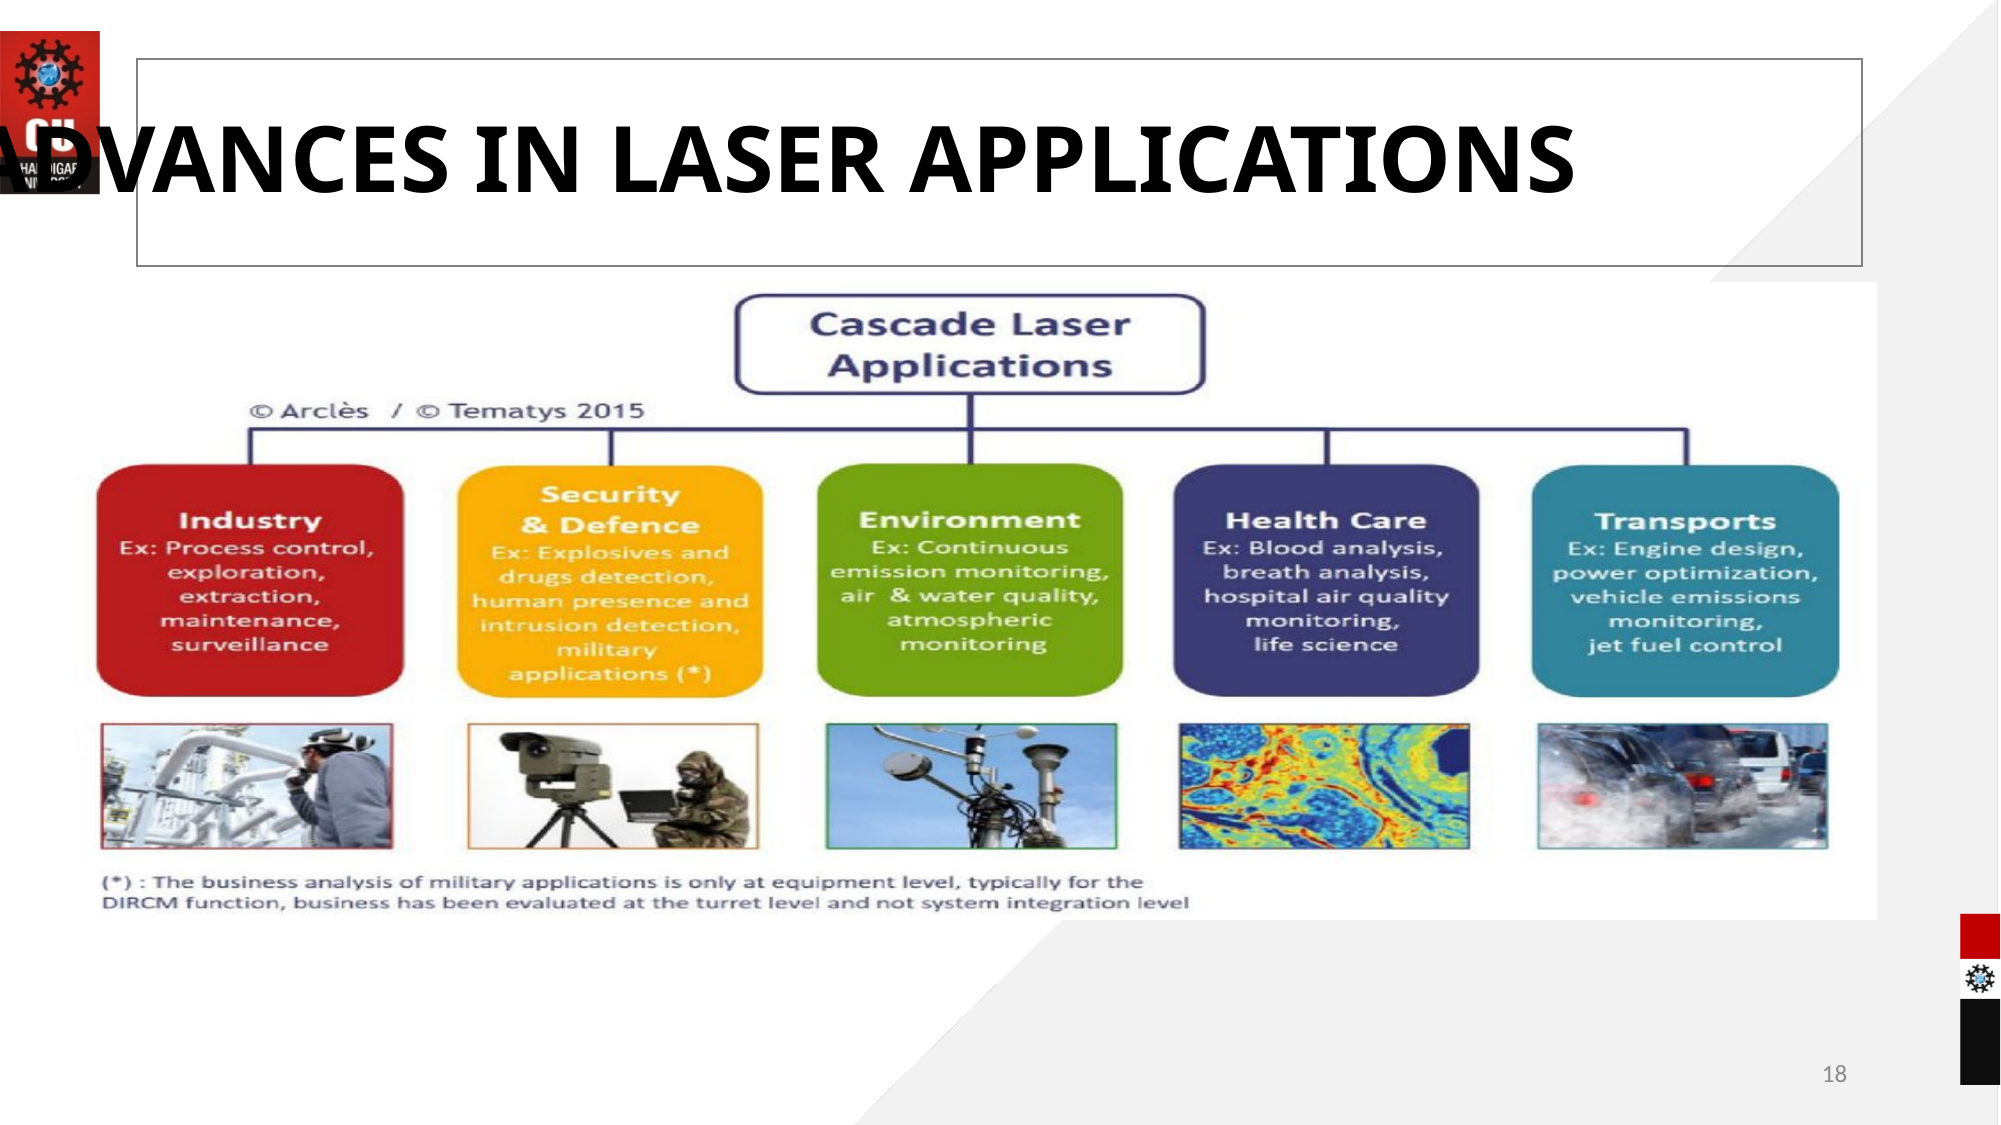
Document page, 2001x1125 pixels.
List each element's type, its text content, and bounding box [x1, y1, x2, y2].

text_box [136, 58, 1863, 267]
slide_number 18 [1412, 1042, 1863, 1103]
picture [0, 0, 2001, 1125]
text_box ADVANCES IN LASER APPLICATIONS [0, 93, 1617, 219]
